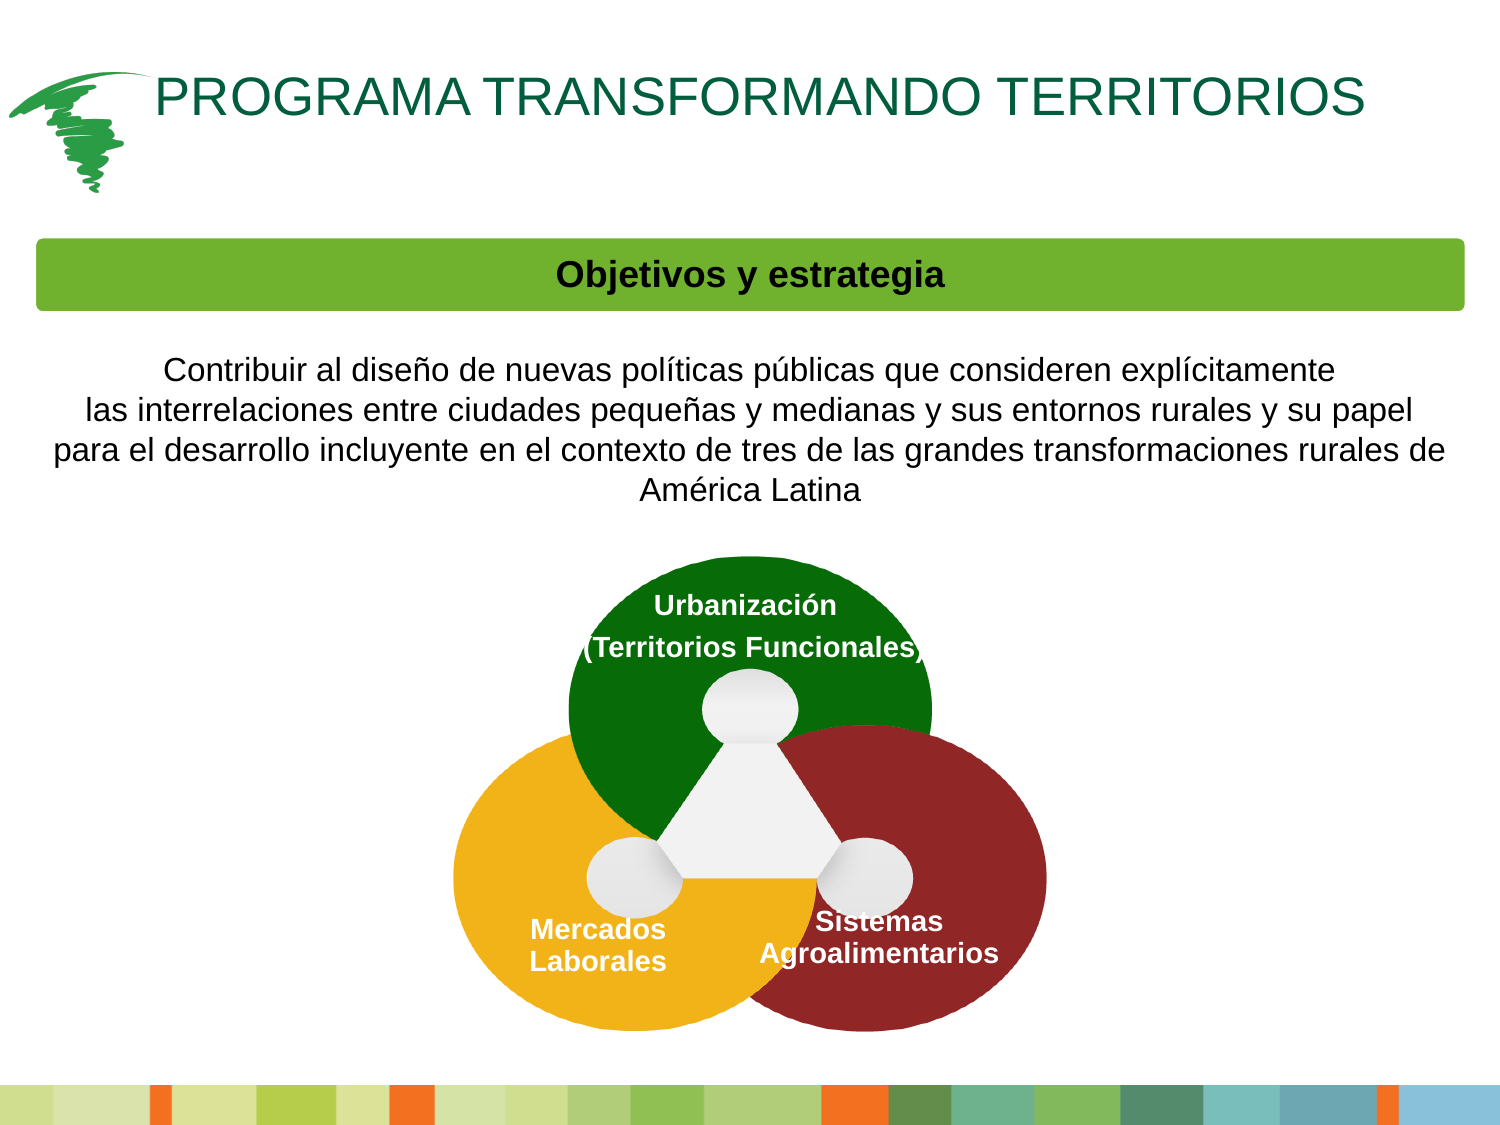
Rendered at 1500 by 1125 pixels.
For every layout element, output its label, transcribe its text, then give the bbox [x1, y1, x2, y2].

picture [0, 1085, 1500, 1125]
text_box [35, 237, 1466, 313]
title PROGRAMA TRANSFORMANDO TERRITORIOS [139, 61, 1439, 220]
text_box Contribuir al diseño de nuevas políticas públicas que consideren explícitamente las interrelaciones entre ciudades pequeñas y medianas y sus entornos rurales y su papel para el desarrollo incluyente en el contexto de tres de las grandes transformaciones rurales de América Latina [35, 340, 1466, 515]
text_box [451, 547, 1049, 1040]
picture [9, 72, 139, 193]
